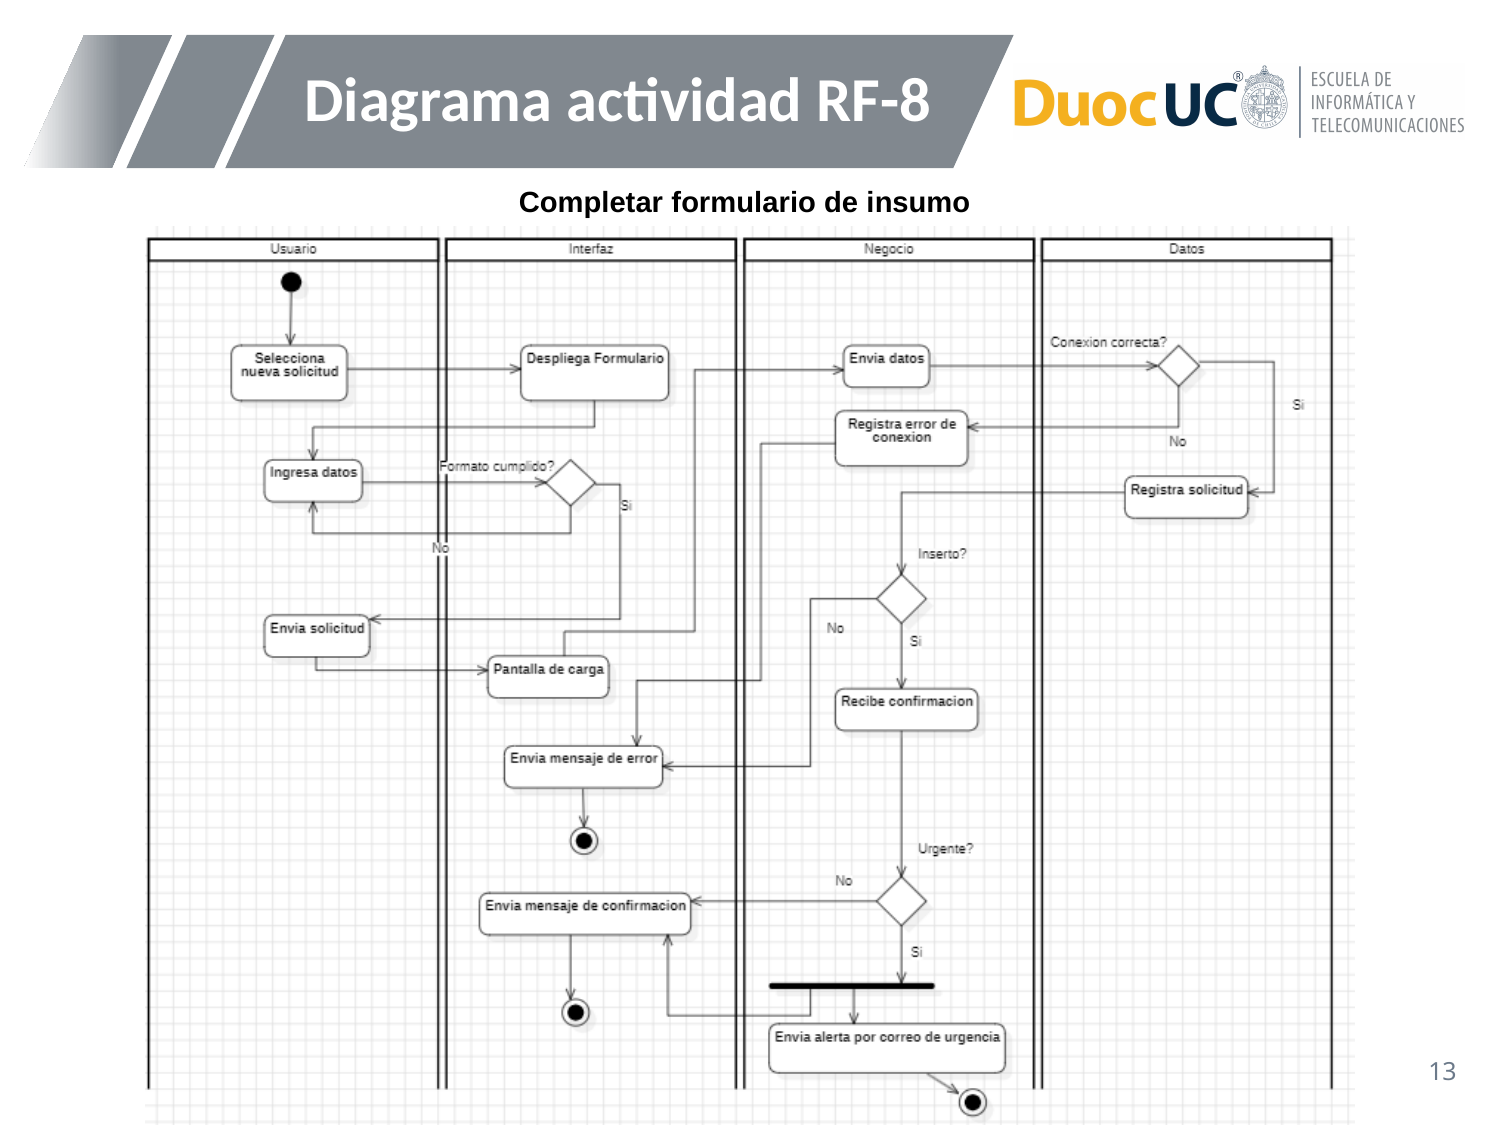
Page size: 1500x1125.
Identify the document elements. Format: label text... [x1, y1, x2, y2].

text_box Completar formulario de insumo [503, 168, 996, 224]
picture [145, 226, 1355, 1125]
picture [1013, 63, 1465, 140]
title Diagrama actividad RF-8 [289, 34, 993, 169]
